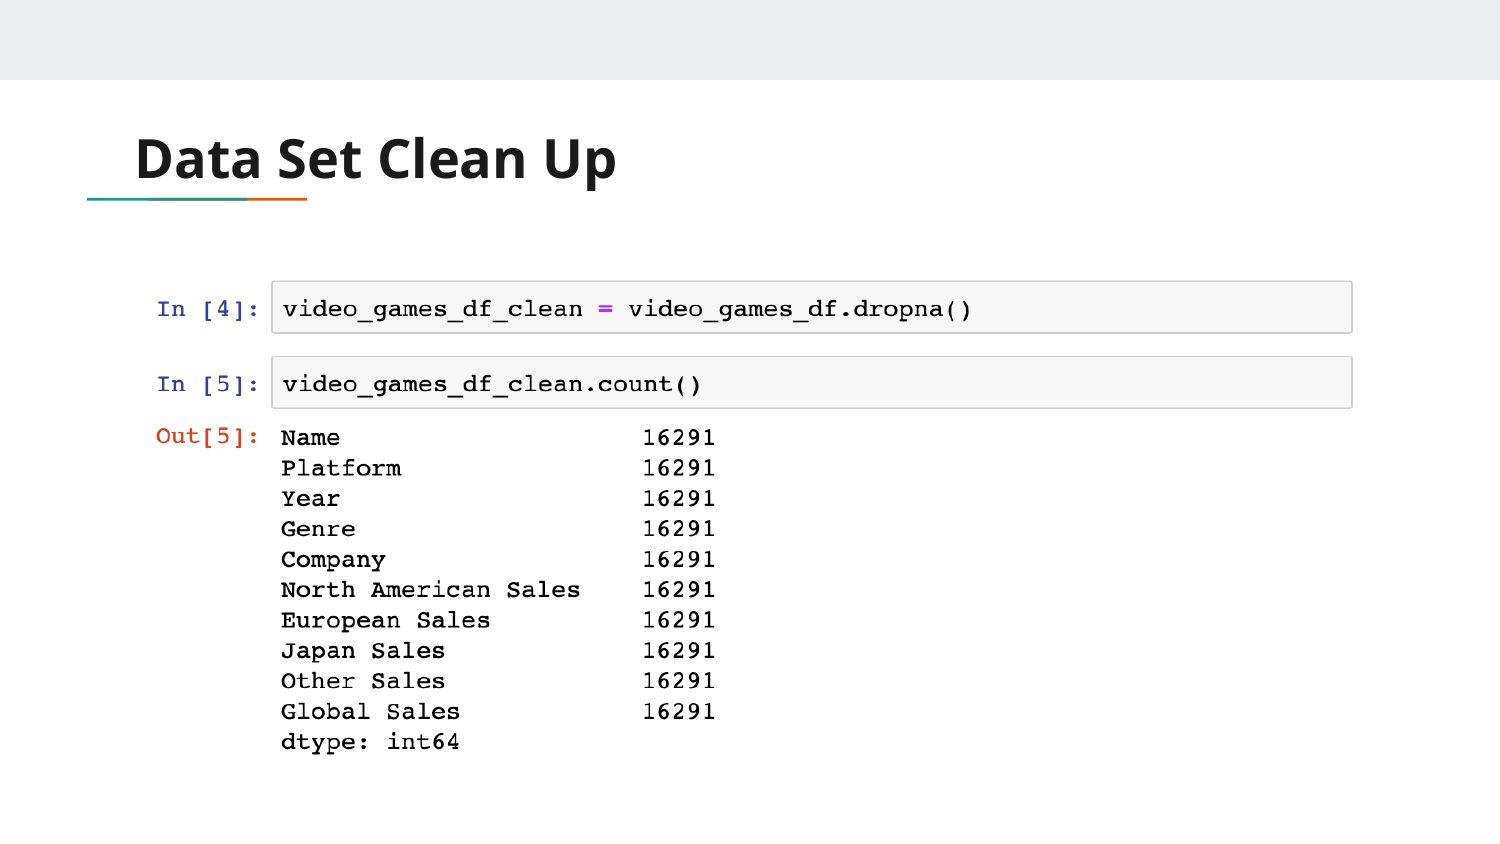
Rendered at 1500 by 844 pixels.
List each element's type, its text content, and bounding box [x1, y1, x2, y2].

title Data Set Clean Up [119, 108, 1381, 197]
picture [119, 255, 1382, 772]
